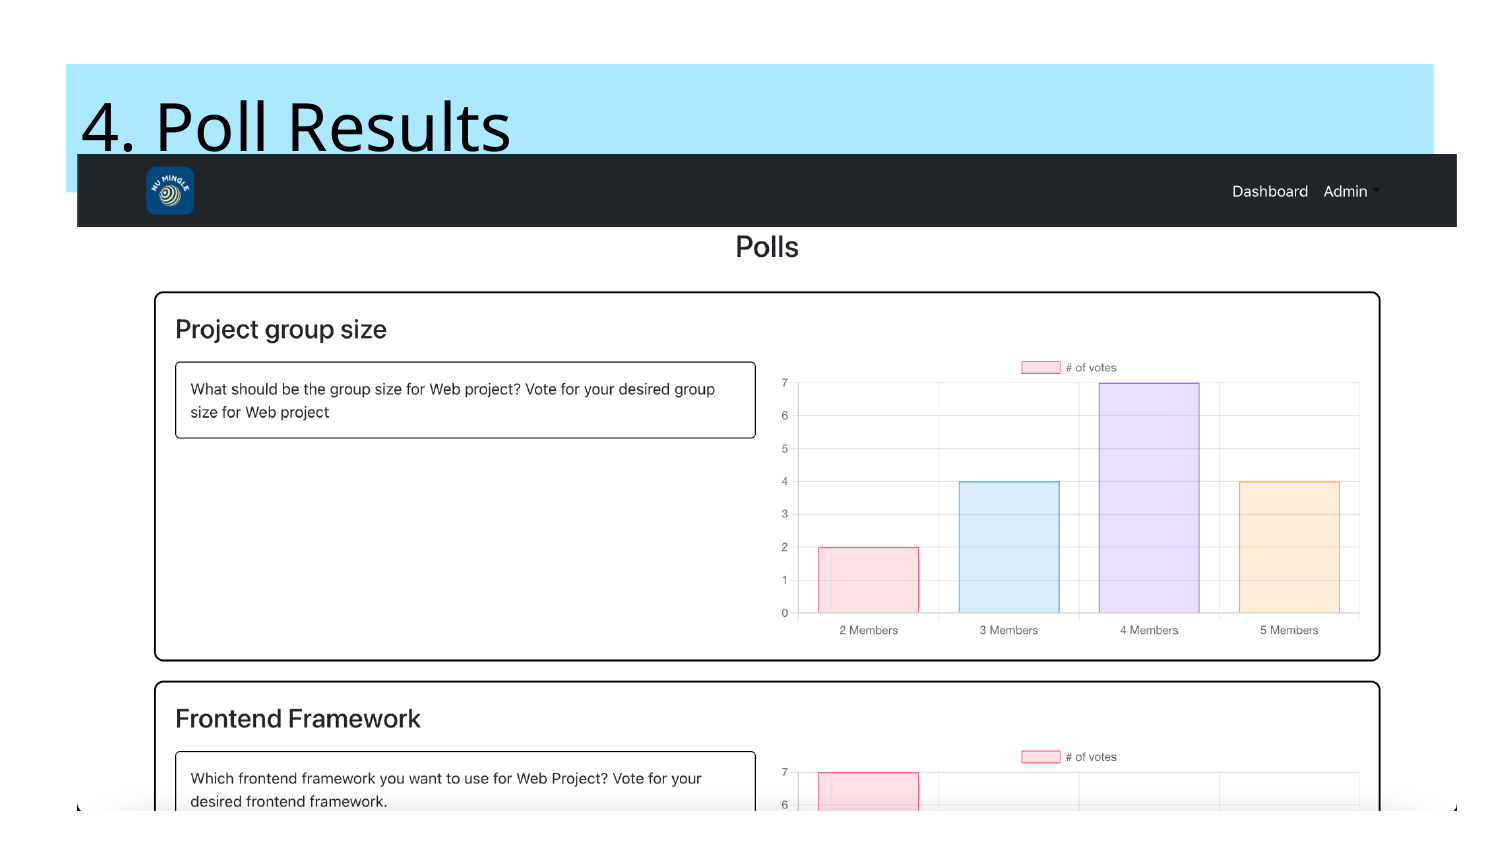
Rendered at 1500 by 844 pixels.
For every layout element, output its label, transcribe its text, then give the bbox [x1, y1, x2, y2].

title 4. Poll Results [66, 69, 1330, 164]
picture [77, 154, 1458, 811]
